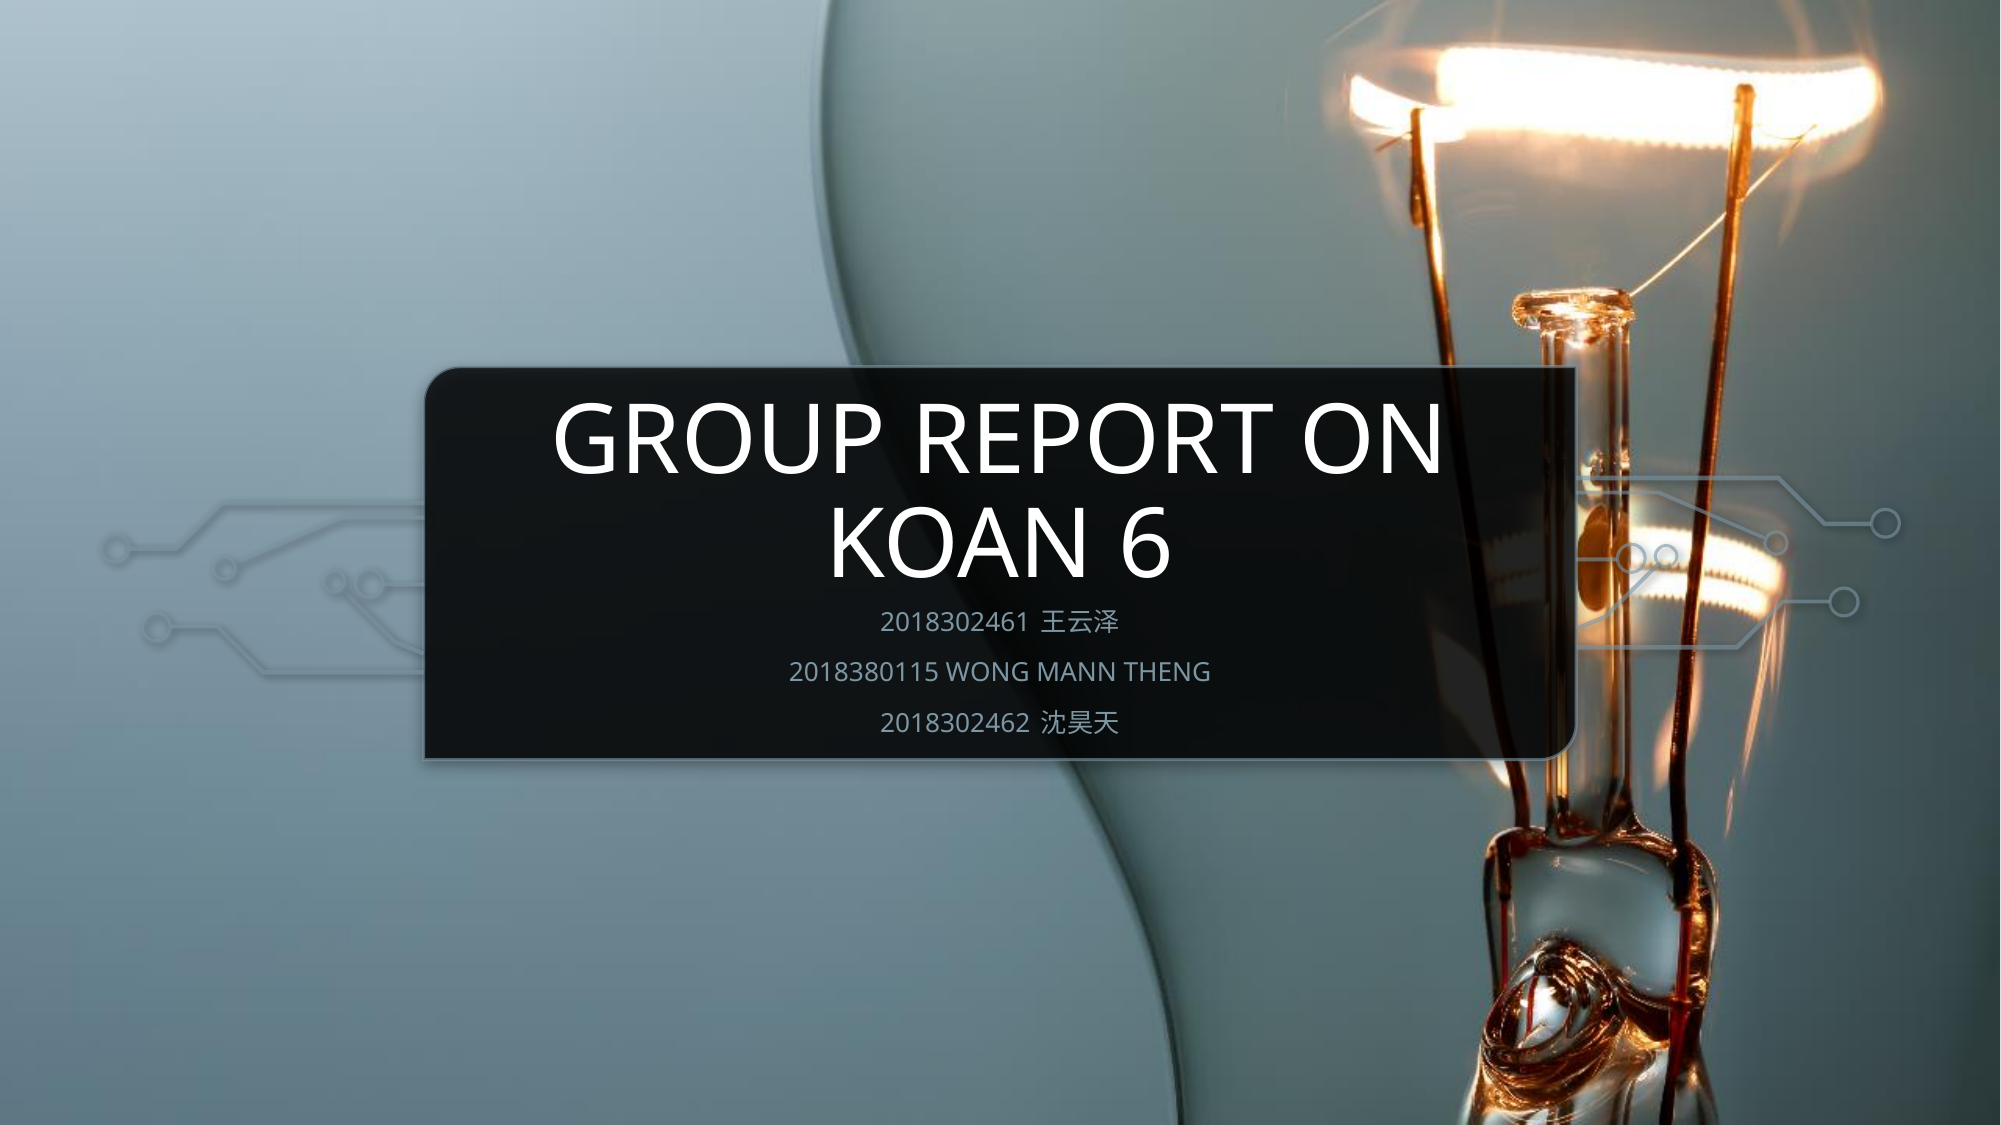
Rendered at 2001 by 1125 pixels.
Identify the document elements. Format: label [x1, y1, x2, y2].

text_box [99, 366, 1902, 760]
picture [0, 0, 2000, 1125]
